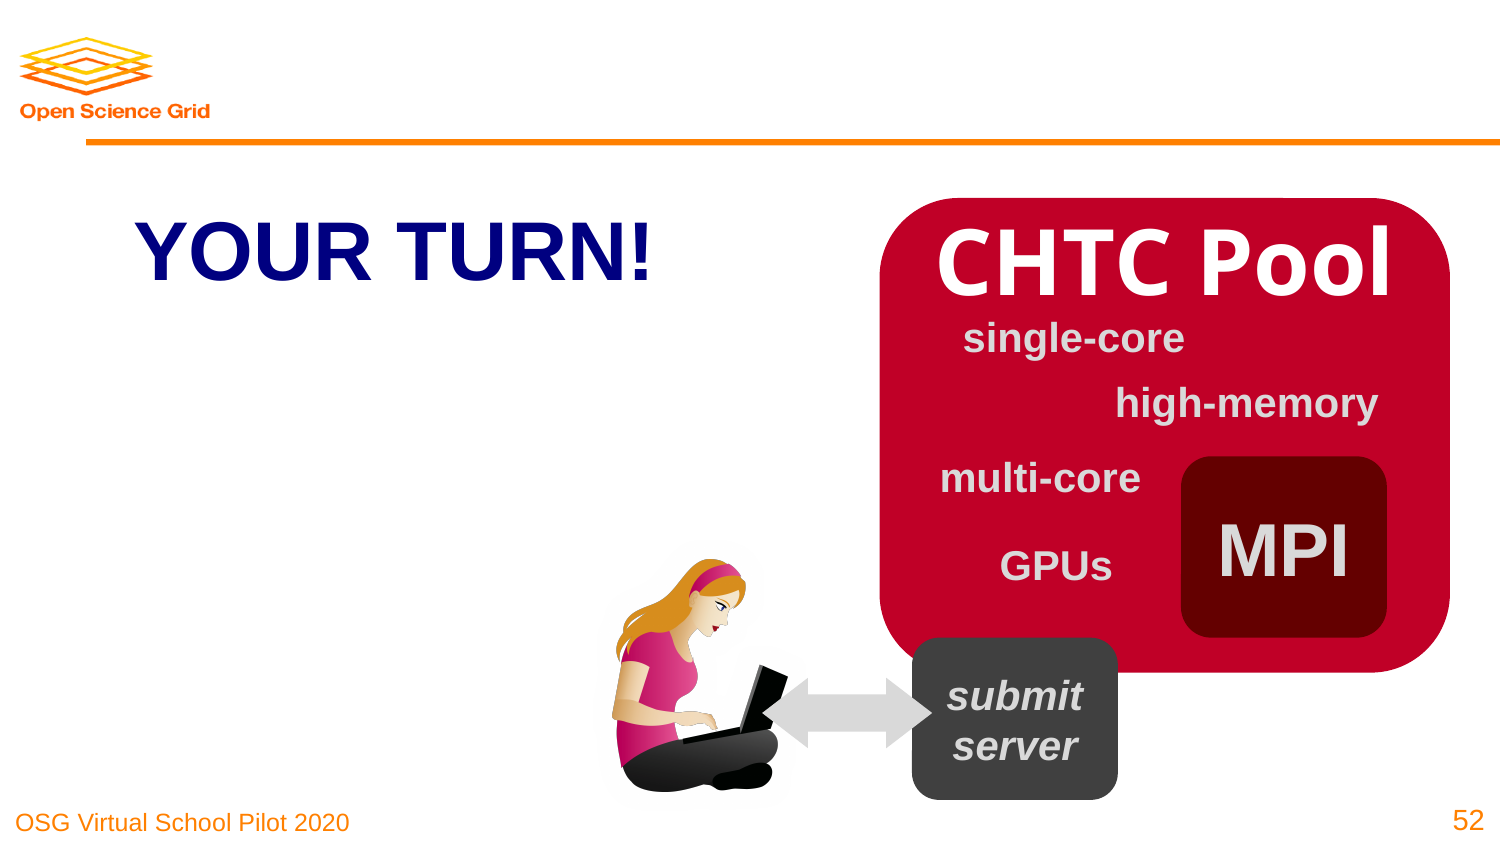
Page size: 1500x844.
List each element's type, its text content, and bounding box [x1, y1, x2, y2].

text_box single-core [947, 303, 1213, 369]
text_box MPI [1178, 454, 1389, 640]
text_box submit server [909, 635, 1120, 802]
text_box [792, 675, 935, 751]
slide_number 52 [1430, 787, 1500, 844]
text_box CHTC Pool [879, 196, 1450, 322]
text_box multi-core [924, 443, 1216, 509]
text_box [877, 259, 1453, 675]
title Your turn! [118, 190, 1394, 358]
text_box GPUs [984, 531, 1150, 596]
text_box high-memory [1100, 368, 1425, 434]
picture [612, 558, 788, 793]
picture [0, 20, 229, 134]
